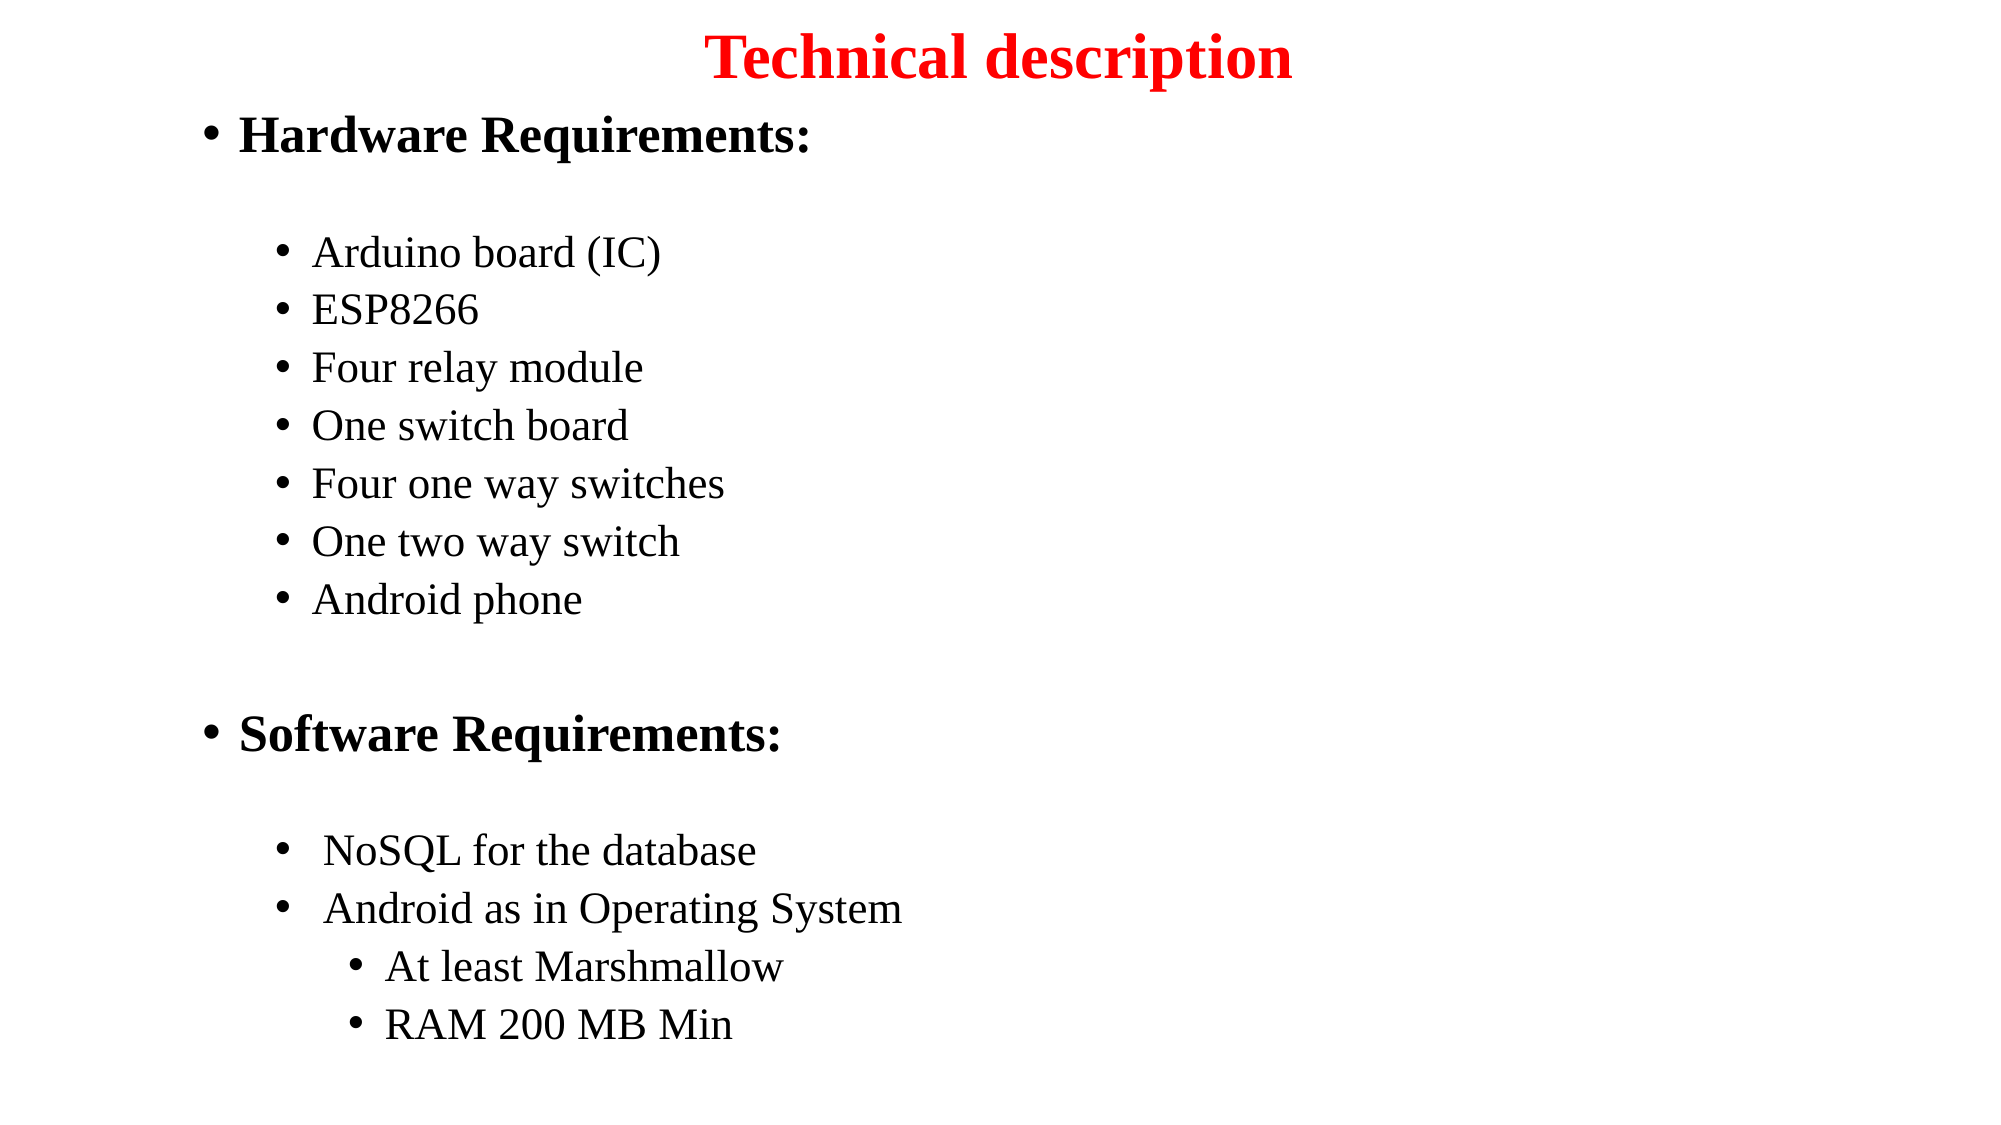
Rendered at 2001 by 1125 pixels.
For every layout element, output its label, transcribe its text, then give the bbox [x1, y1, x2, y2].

title Technical description [137, 15, 1863, 100]
list Hardware Requirements: Arduino board (IC) ESP8266 Four relay module One switch board Four one way switches One two way switch Android phone Software Requirements: NoSQL for the database Android as in Operating System At least Marshmallow RAM 200 MB Min [187, 99, 1813, 1061]
